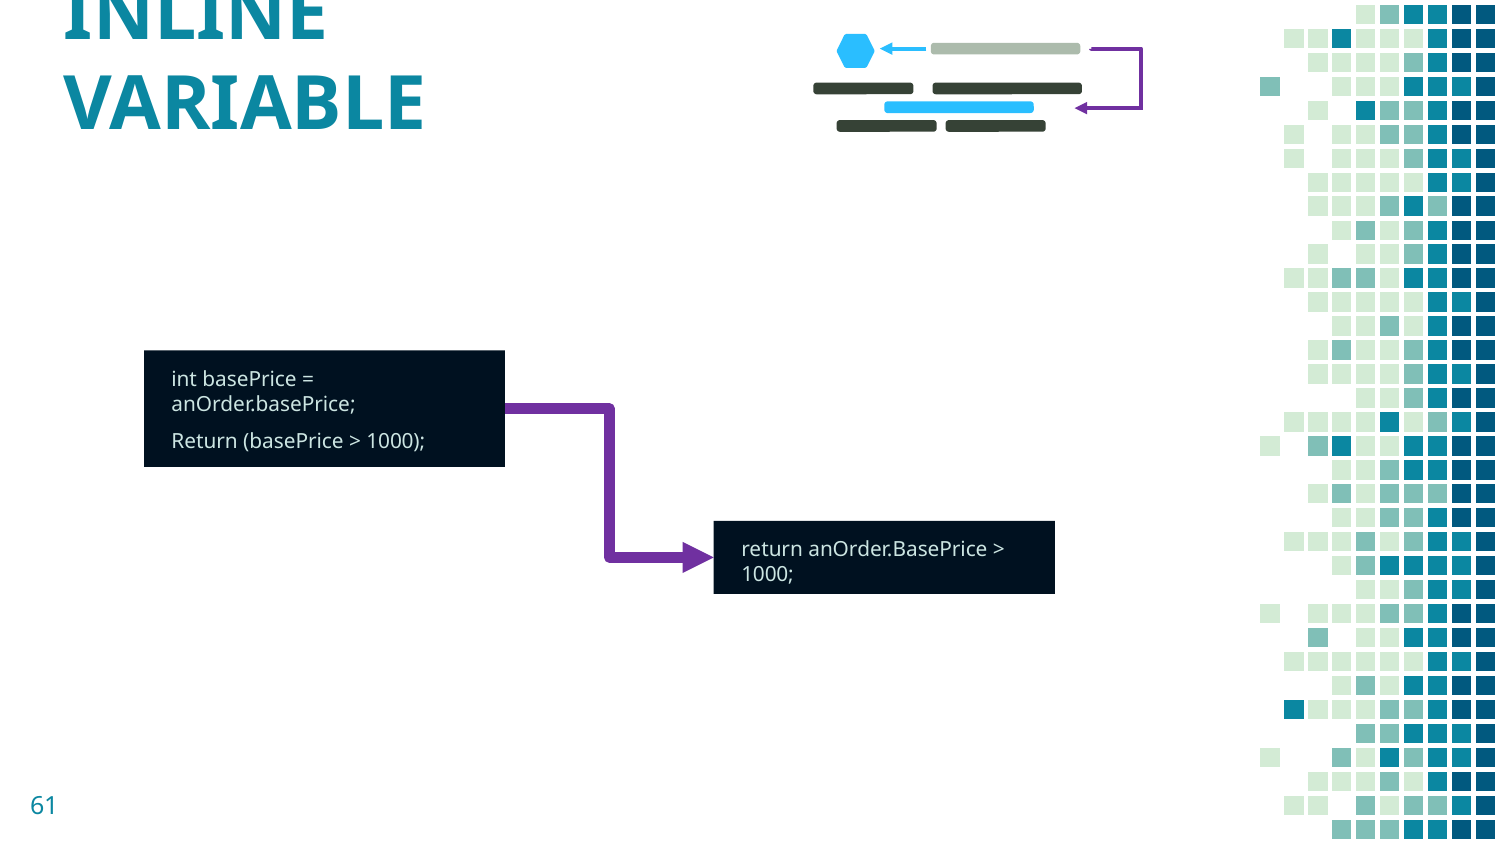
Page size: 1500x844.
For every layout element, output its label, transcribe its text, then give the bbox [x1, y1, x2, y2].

slide_number 61 [15, 774, 105, 839]
text_box [813, 82, 914, 95]
title INLINE VARIABLE [49, 18, 720, 160]
text_box [945, 120, 1046, 132]
text_box return anOrder.BasePrice > 1000; [713, 520, 1055, 594]
text_box [884, 101, 1034, 114]
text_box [504, 408, 714, 558]
list int basePrice = anOrder.basePrice; Return (basePrice > 1000); [144, 350, 505, 467]
text_box [932, 82, 1080, 95]
text_box [836, 120, 937, 132]
text_box [836, 33, 875, 68]
text_box [930, 42, 1081, 55]
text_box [1085, 53, 1147, 104]
